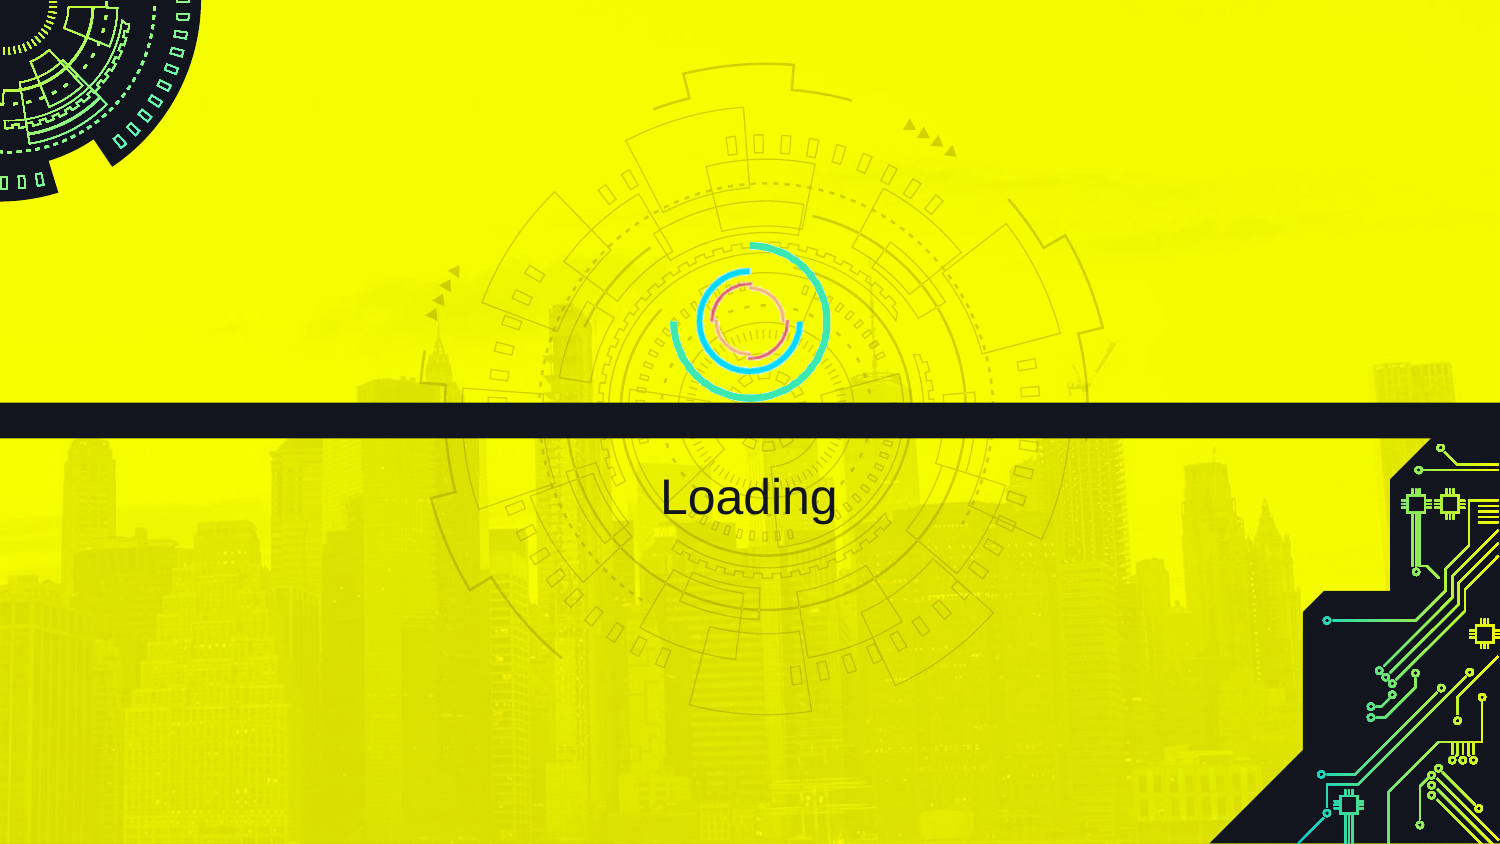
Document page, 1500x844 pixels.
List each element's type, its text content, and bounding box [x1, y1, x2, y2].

text_box [0, 401, 588, 441]
text_box [910, 401, 1500, 441]
picture [593, 164, 907, 478]
text_box Loading [645, 485, 855, 532]
